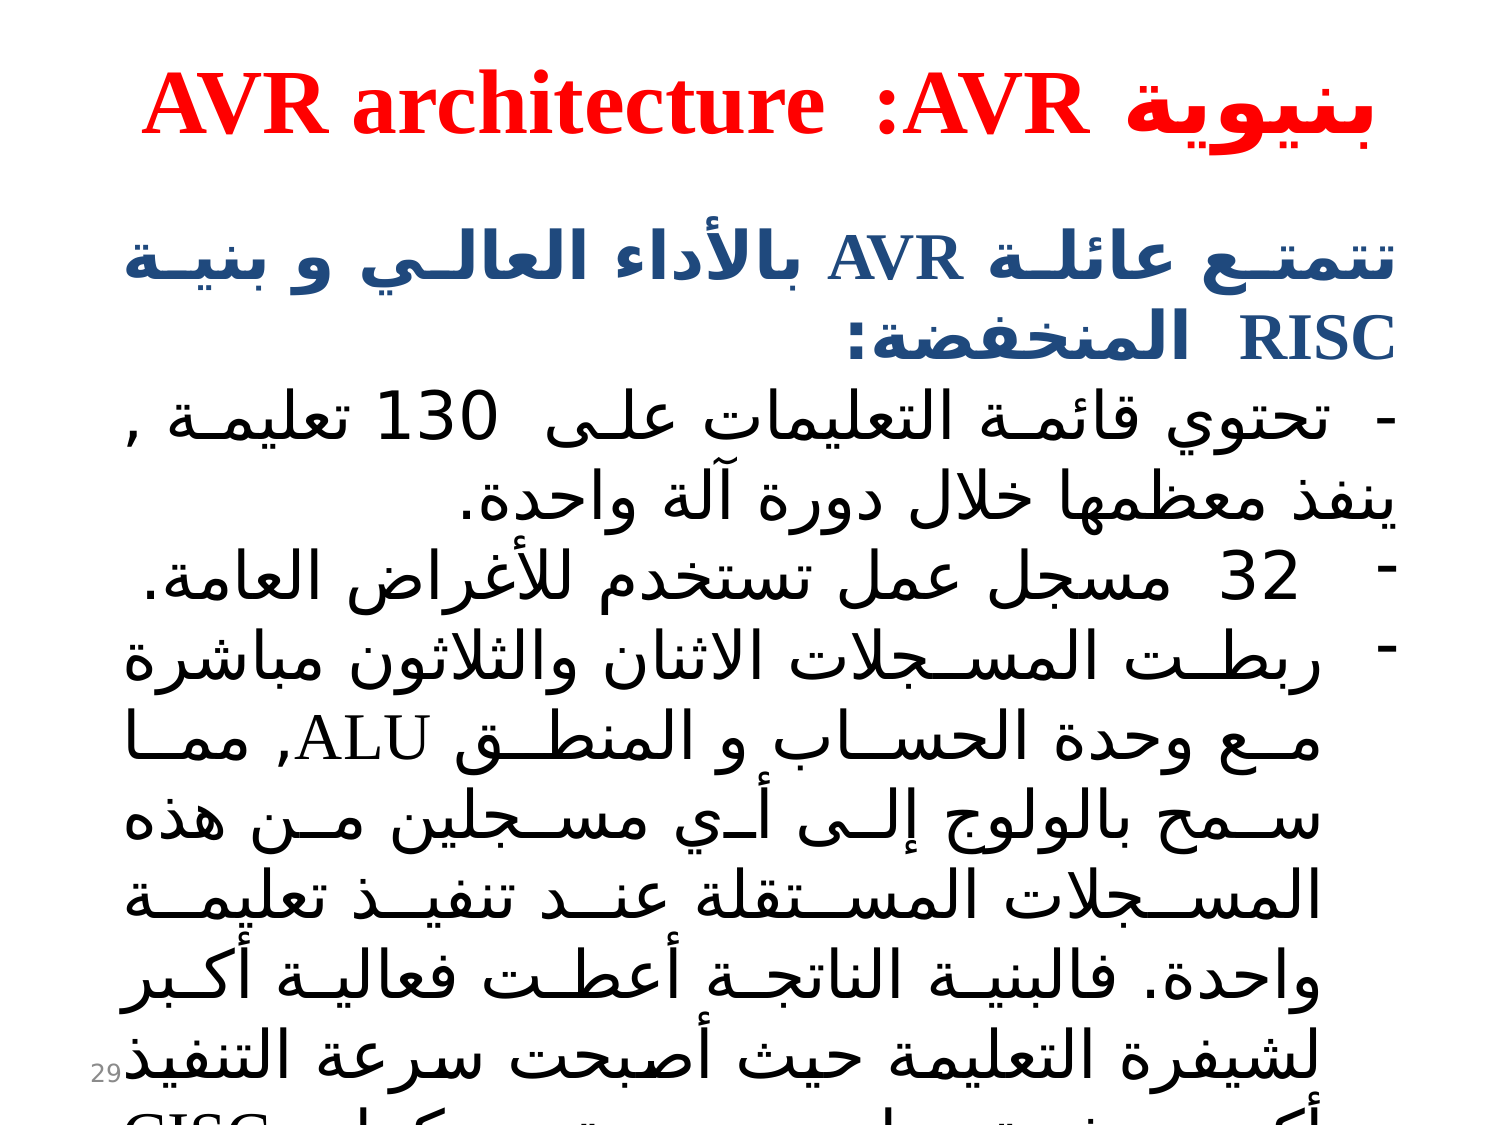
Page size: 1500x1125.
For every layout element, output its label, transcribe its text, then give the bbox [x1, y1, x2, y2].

text_box بنيوية AVR architecture :AVR [126, 34, 1395, 160]
slide_number 29 [75, 1042, 107, 1103]
text_box تتمتع عائلة AVR بالأداء العالي و بنية RISC المنخفضة: - تحتوي قائمة التعليمات على 130 تعليمة , ينفذ معظمها خلال دورة آلة واحدة. 32 مسجل عمل تستخدم للأغراض العامة. ربطت المسجلات الاثنان والثلاثون مباشرة مع وحدة الحساب و المنطق ALU, مما سمح بالولوج إلى أي مسجلين من هذه المسجلات المستقلة عند تنفيذ تعليمة واحدة. فالبنية الناتجة أعطت فعالية أكبر لشيفرة التعليمة حيث أصبحت سرعة التنفيذ أكبر بعشرة مرات من بنية متحكمات CISC التقليدية. [107, 205, 1414, 1125]
